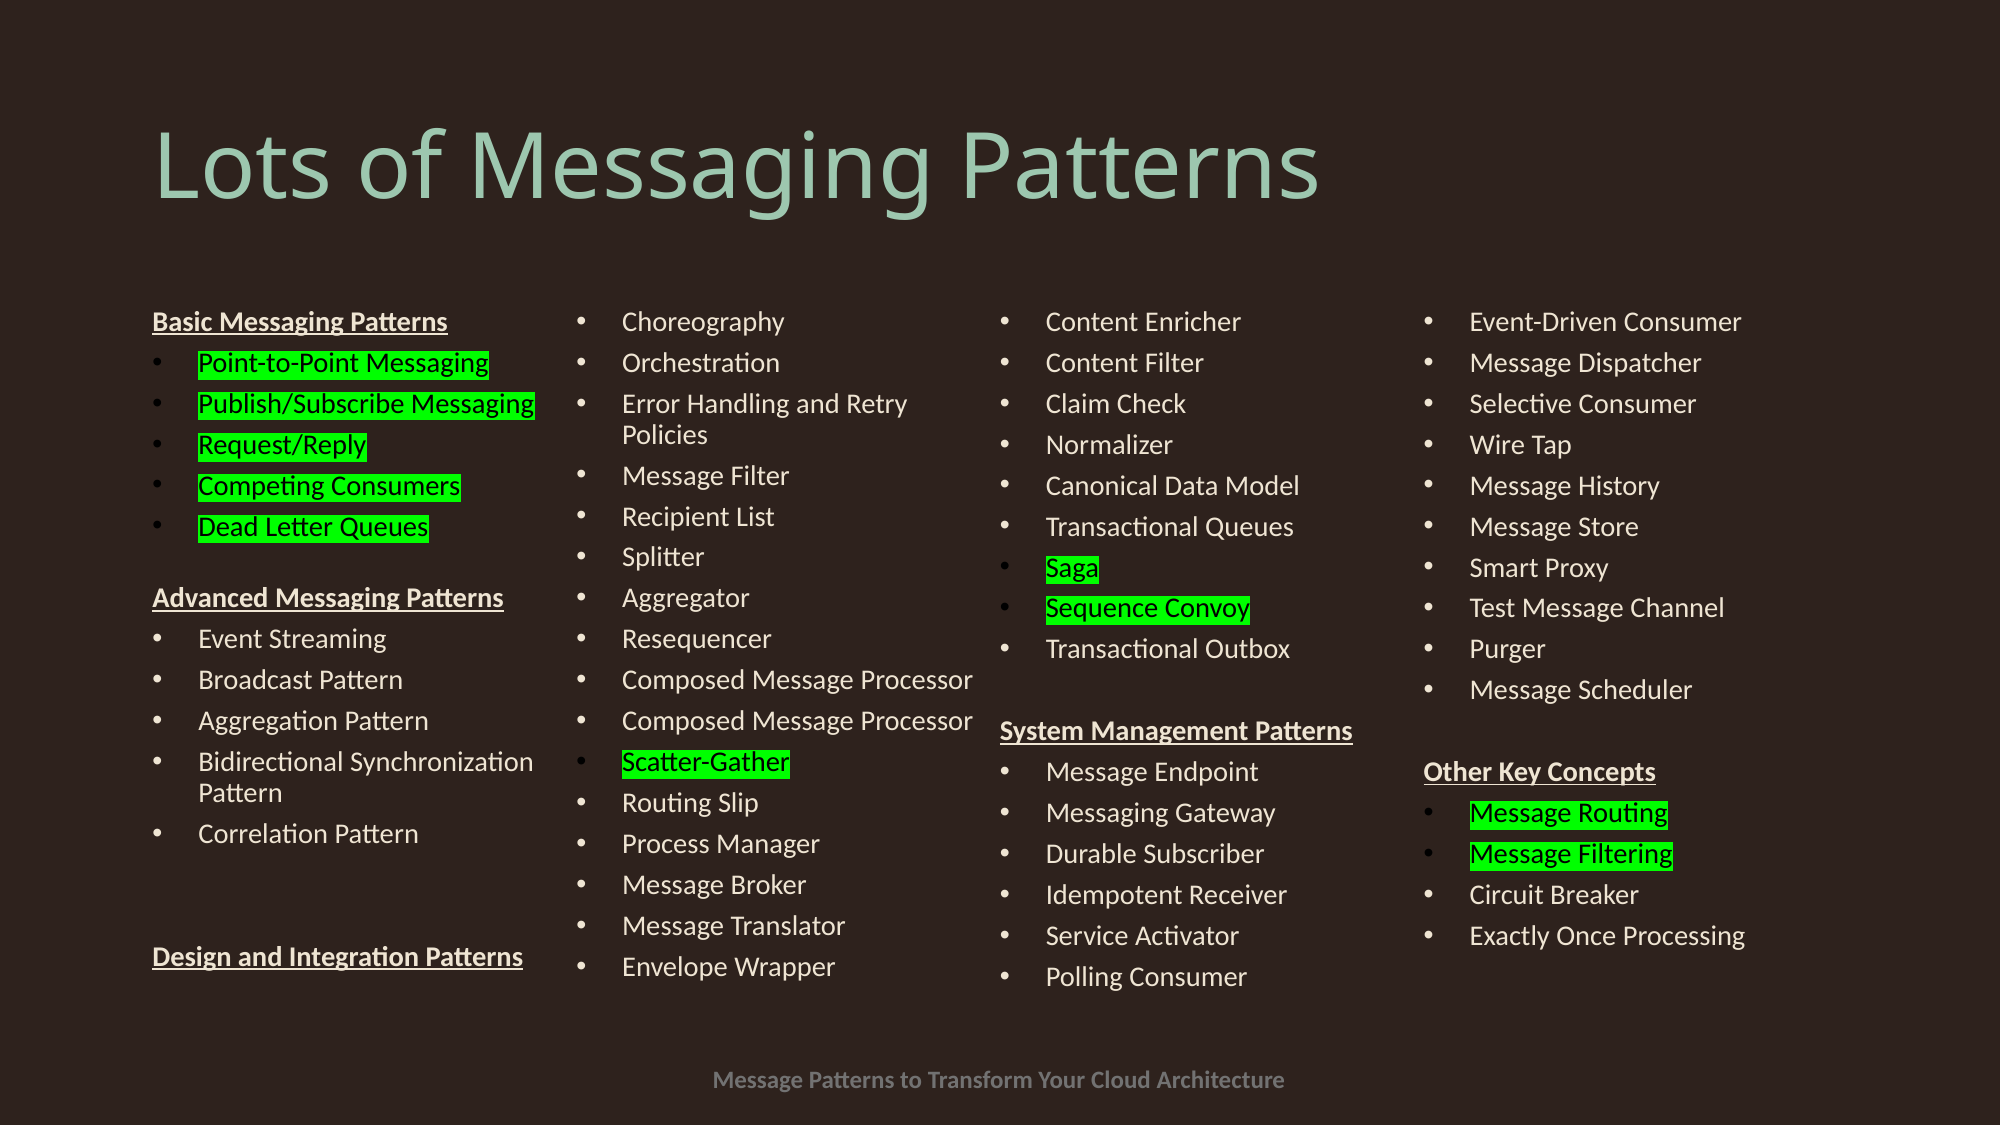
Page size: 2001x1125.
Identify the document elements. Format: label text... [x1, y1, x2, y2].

list Basic Messaging Patterns Point-to-Point Messaging Publish/Subscribe Messaging Request/Reply Competing Consumers Dead Letter Queues Advanced Messaging Patterns Event Streaming Broadcast Pattern Aggregation Pattern Bidirectional Synchronization Pattern Correlation Pattern Design and Integration Patterns Choreography Orchestration Error Handling and Retry Policies Message Filter Recipient List Splitter Aggregator Resequencer Composed Message Processor Composed Message Processor Scatter-Gather Routing Slip Process Manager Message Broker Message Translator Envelope Wrapper Content Enricher Content Filter Claim Check Normalizer Canonical Data Model Transactional Queues Saga Sequence Convoy Transactional Outbox System Management Patterns Message Endpoint Messaging Gateway Durable Subscriber Idempotent Receiver Service Activator Polling Consumer Event-Driven Consumer Message Dispatcher Selective Consumer Wire Tap Message History Message Store Smart Proxy Test Message Channel Purger Message Scheduler Other Key Concepts Message Routing Message Filtering Circuit Breaker Exactly Once Processing [137, 299, 1863, 1014]
title Lots of Messaging Patterns [137, 59, 1863, 278]
